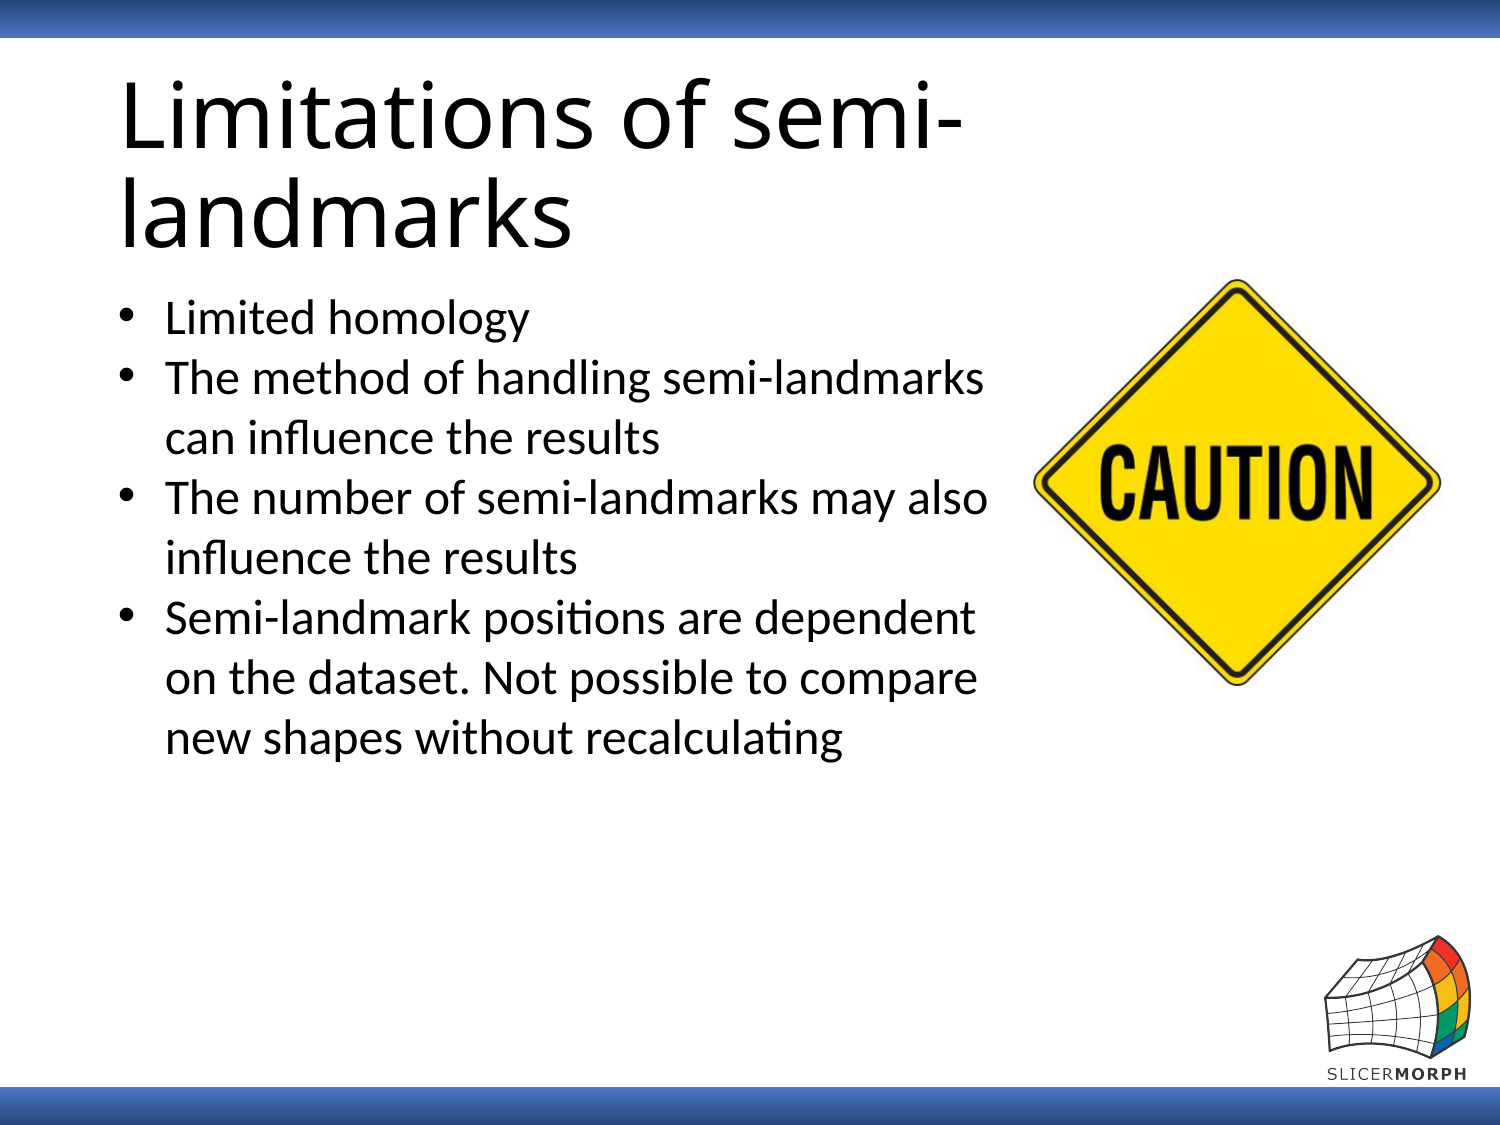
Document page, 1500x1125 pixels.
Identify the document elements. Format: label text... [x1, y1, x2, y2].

picture [1285, 927, 1500, 1087]
text_box Limited homology The method of handling semi-landmarks can influence the results The number of semi-landmarks may also influence the results Semi-landmark positions are dependent on the dataset. Not possible to compare new shapes without recalculating [103, 277, 1019, 862]
title Limitations of semi-landmarks [103, 59, 1397, 278]
picture [1031, 277, 1443, 688]
